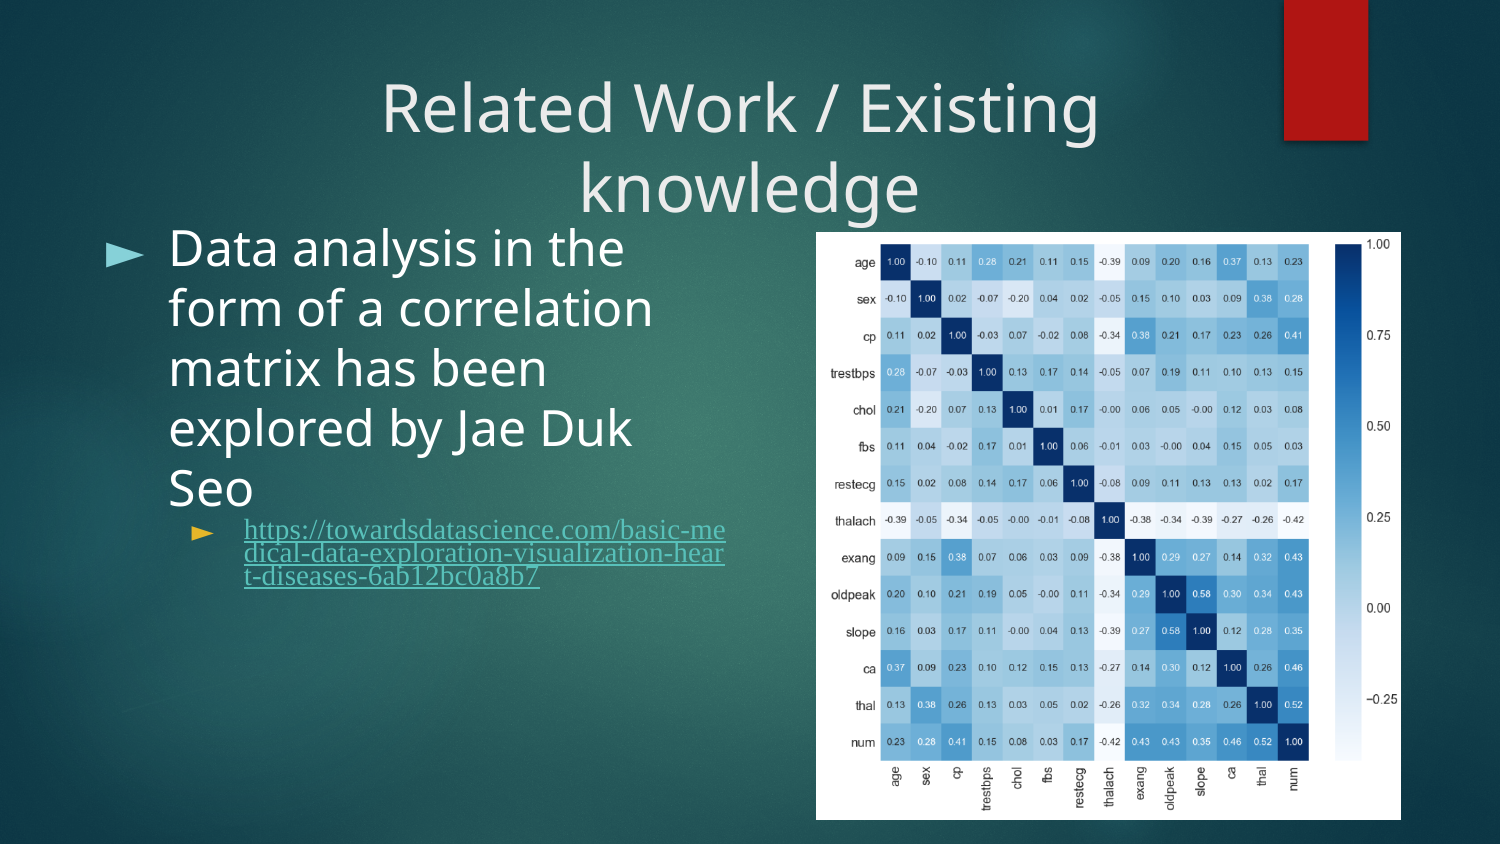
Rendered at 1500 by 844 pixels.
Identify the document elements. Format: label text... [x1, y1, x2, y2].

title Related Work / Existing knowledge [171, 59, 1329, 233]
list Data analysis in the form of a correlation matrix has been explored by Jae Duk Seo https://towardsdatascience.com/basic-medical-data-exploration-visualization-heart-diseases-6ab12bc0a8b7 [82, 210, 742, 822]
picture [0, 0, 1500, 844]
